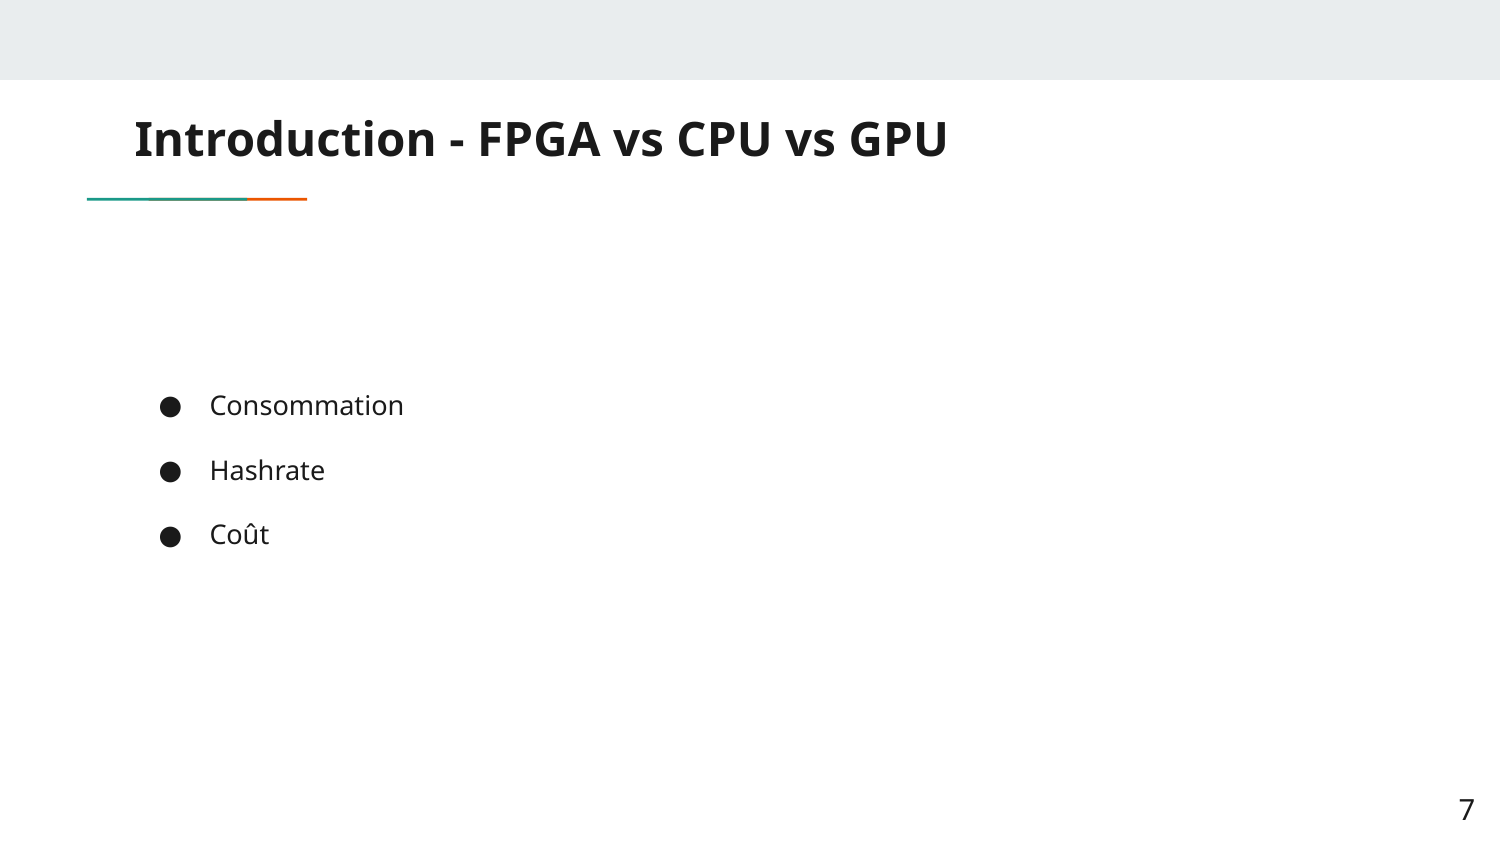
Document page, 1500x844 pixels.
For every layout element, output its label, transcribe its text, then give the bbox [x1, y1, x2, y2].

list Consommation Hashrate Coût [119, 341, 1381, 712]
title Introduction - FPGA vs CPU vs GPU [119, 93, 1381, 182]
slide_number ‹#› [1400, 779, 1491, 844]
